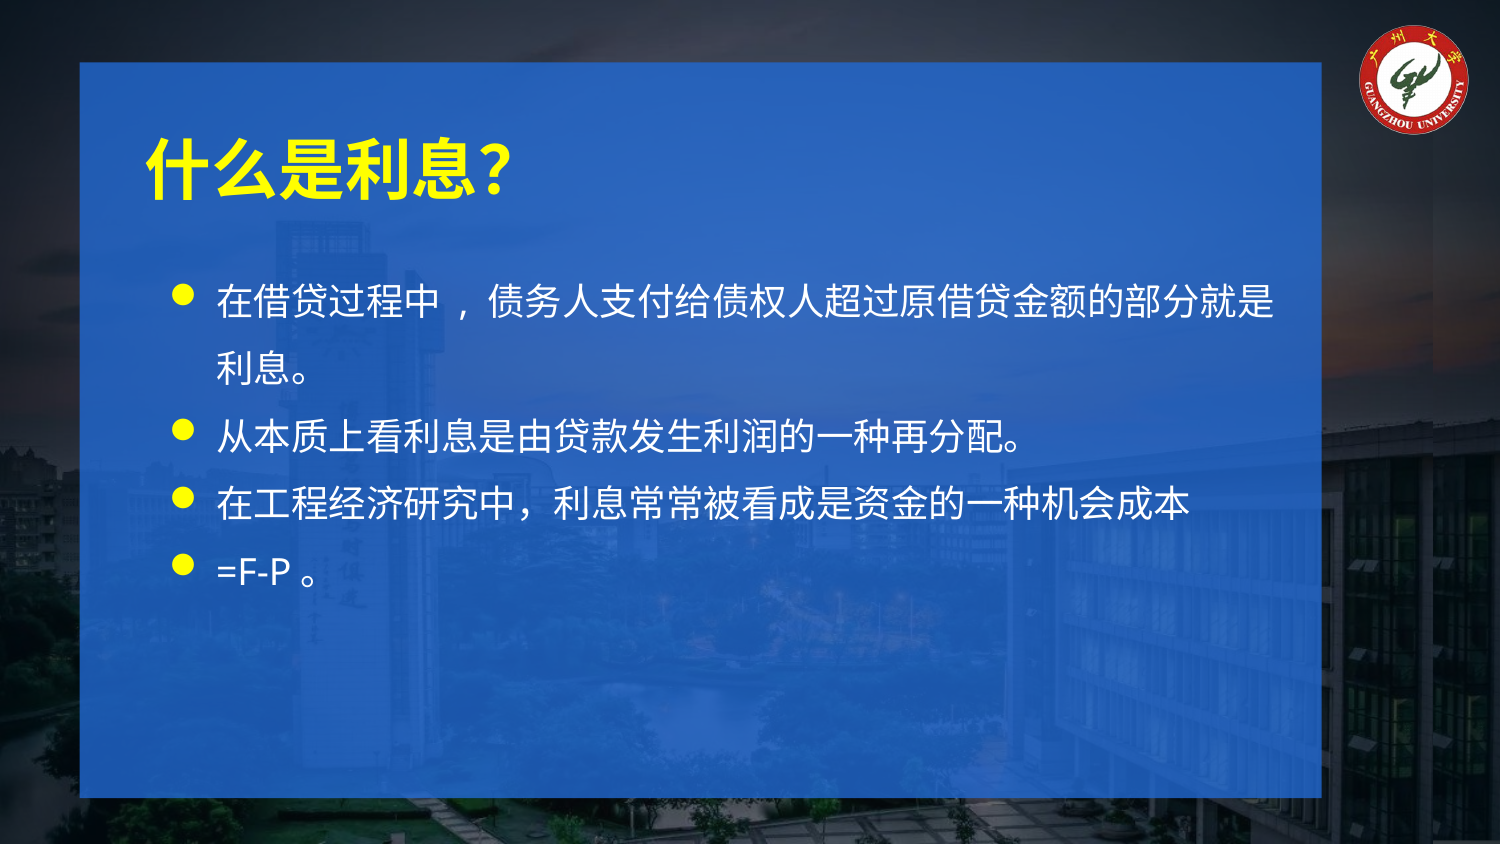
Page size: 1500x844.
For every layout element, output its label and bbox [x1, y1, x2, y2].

text_box [0, 0, 1500, 844]
picture [1356, 23, 1470, 136]
